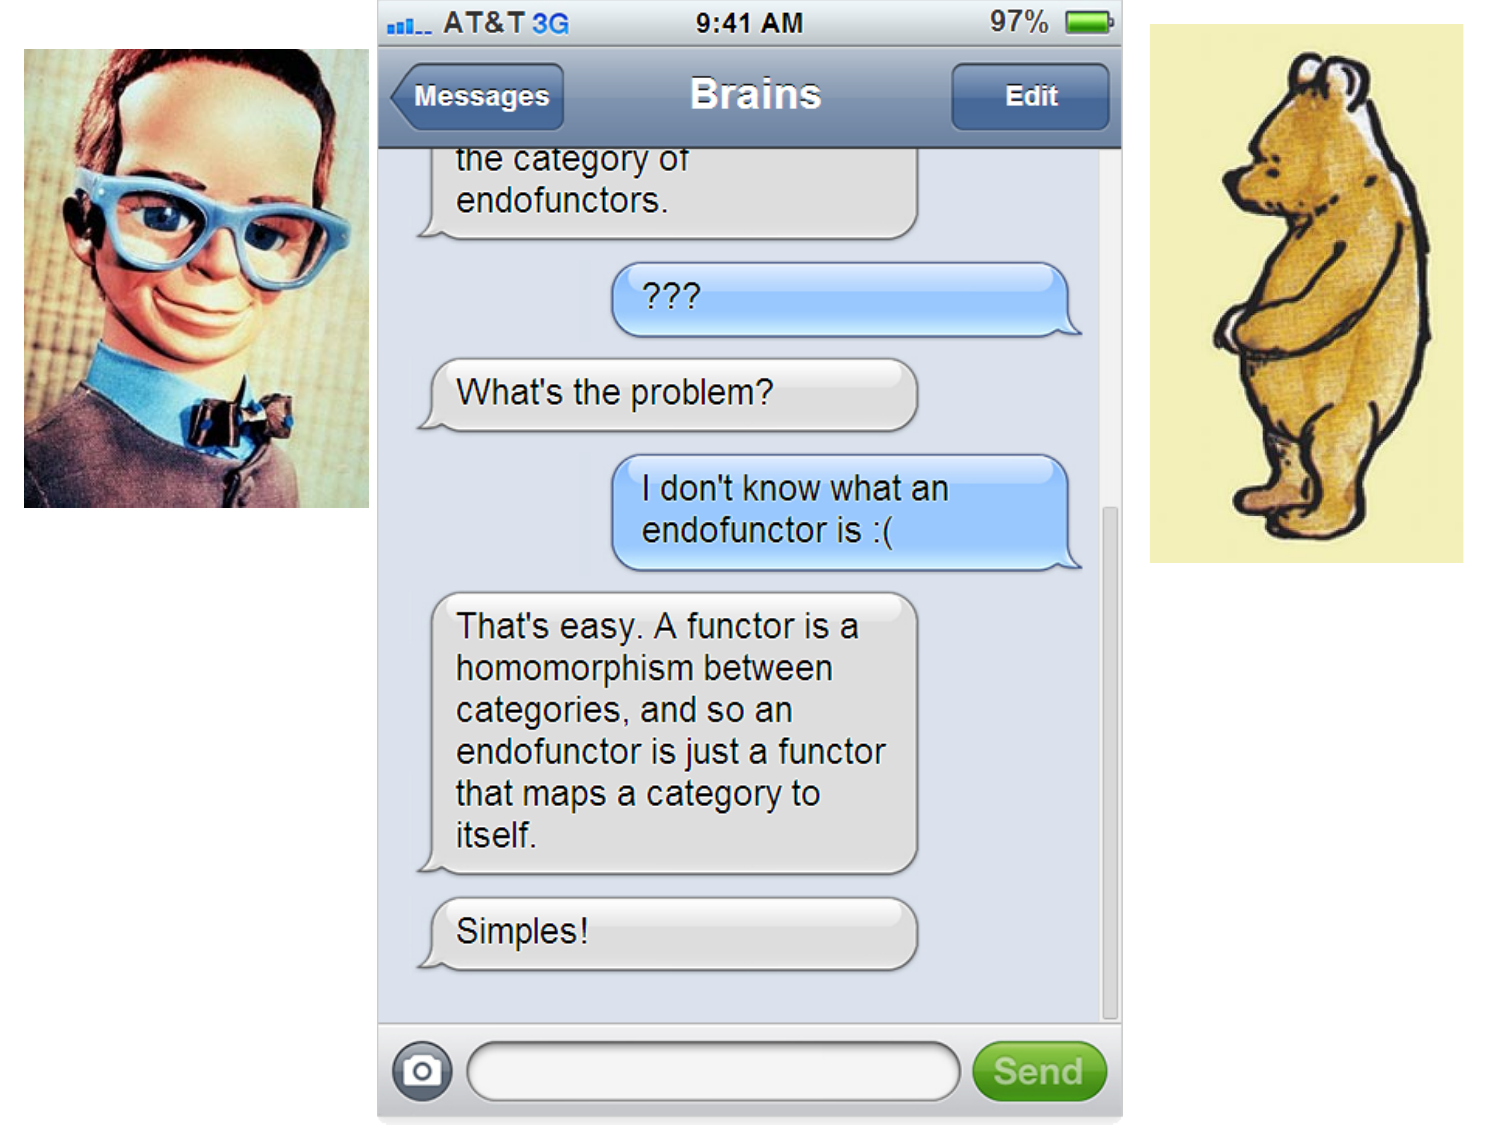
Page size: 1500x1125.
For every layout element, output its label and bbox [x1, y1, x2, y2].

picture [24, 49, 369, 508]
picture [376, 0, 1124, 1125]
picture [1149, 24, 1464, 563]
